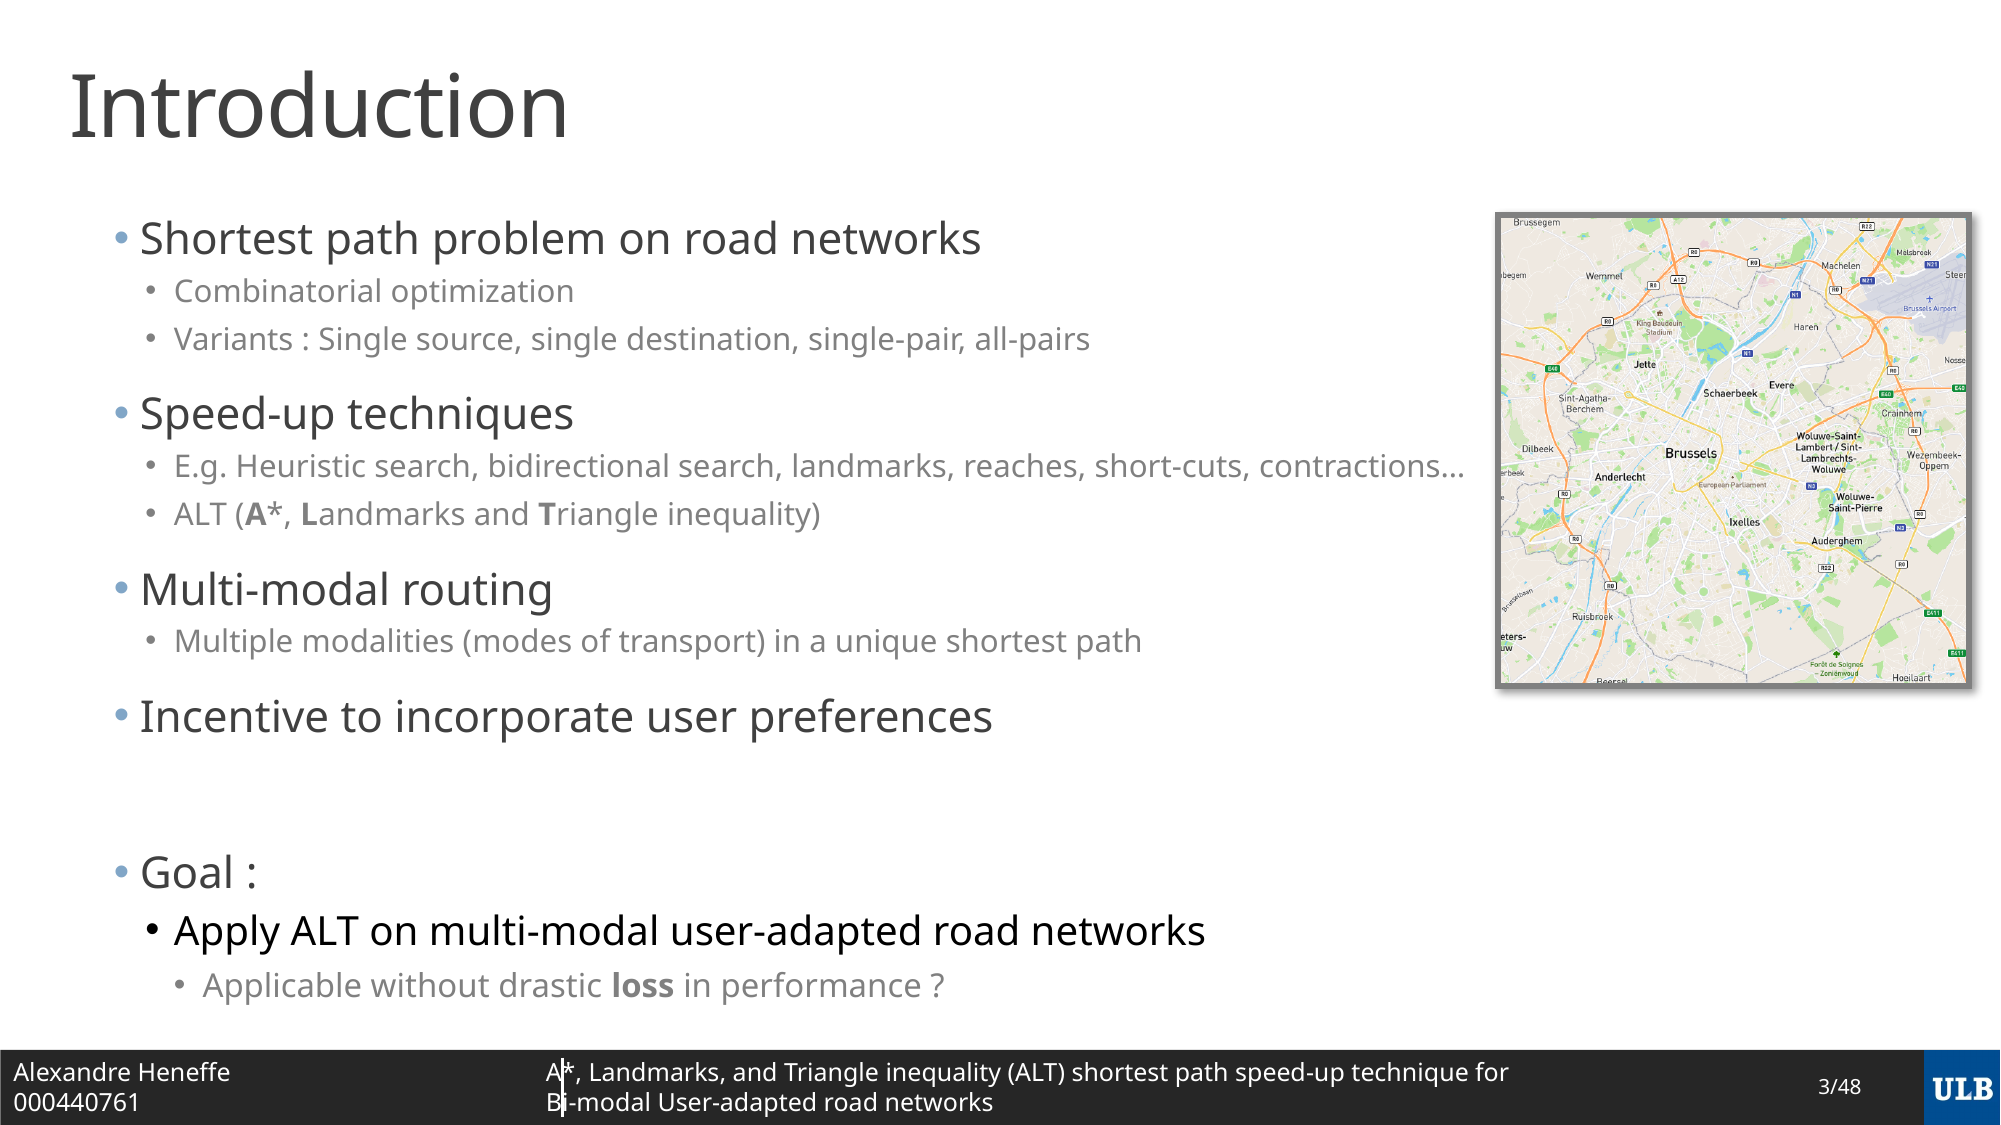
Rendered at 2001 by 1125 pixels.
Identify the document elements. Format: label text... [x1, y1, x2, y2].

text_box Alexandre Heneffe 000440761 [0, 1049, 299, 1124]
slide_number 3/48 [1803, 1057, 1921, 1118]
picture [1923, 1050, 2000, 1125]
picture [1500, 217, 1967, 684]
list Shortest path problem on road networks Combinatorial optimization Variants : Single source, single destination, single-pair, all-pairs Speed-up techniques E.g. Heuristic search, bidirectional search, landmarks, reaches, short-cuts, contractions… ALT (A*, Landmarks and Triangle inequality) Multi-modal routing Multiple modalities (modes of transport) in a unique shortest path Incentive to incorporate user preferences Goal : Apply ALT on multi-modal user-adapted road networks Applicable without drastic loss in performance ? [114, 203, 1857, 1019]
title Introduction [54, 43, 1705, 164]
text_box A*, Landmarks, and Triangle inequality (ALT) shortest path speed-up technique for Bi-modal User-adapted road networks [531, 1049, 1533, 1124]
